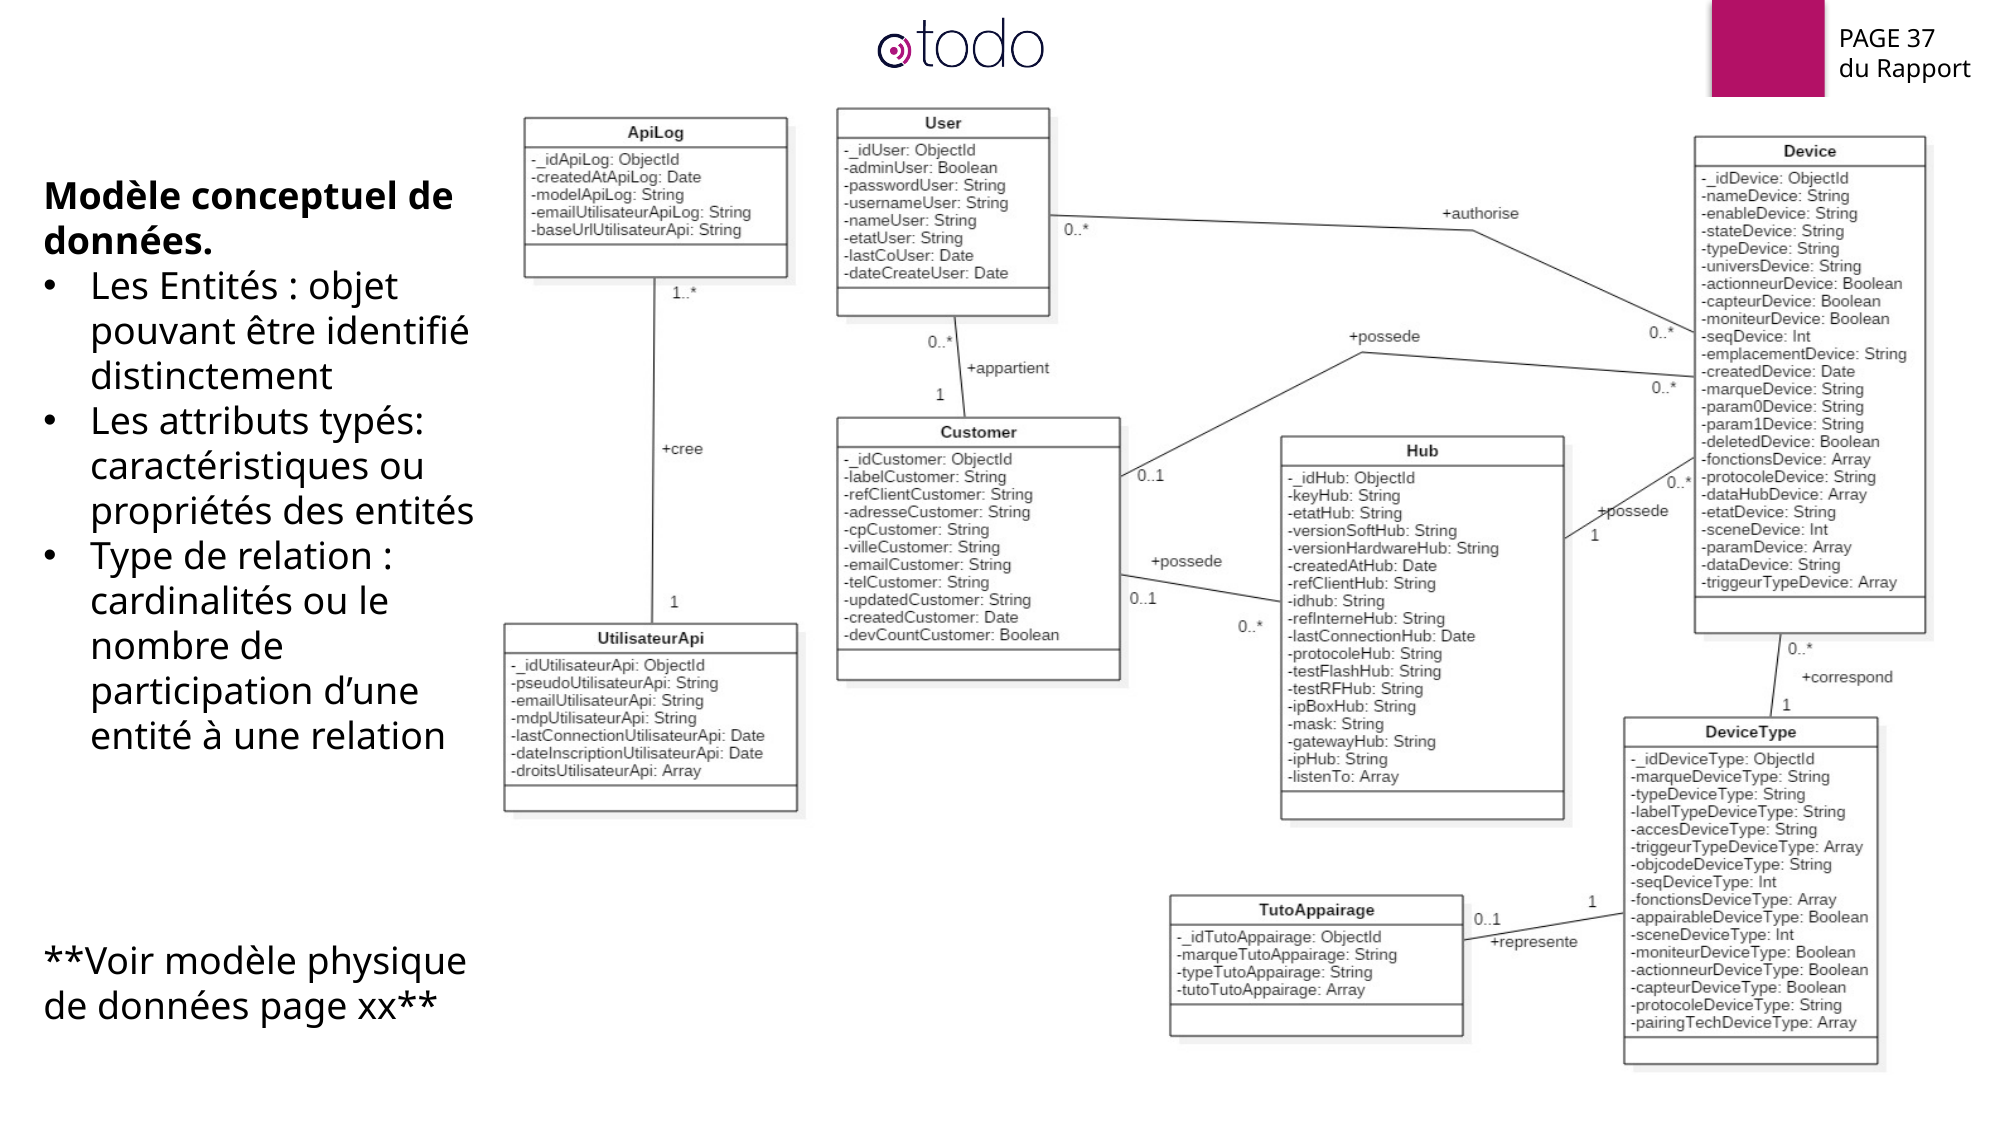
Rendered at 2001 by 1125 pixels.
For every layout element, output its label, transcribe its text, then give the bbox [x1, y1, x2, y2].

picture [492, 96, 1935, 1075]
text_box PAGE 37 du Rapport [1824, 15, 2000, 90]
text_box Modèle conceptuel de données. Les Entités : objet pouvant être identifié distinctement Les attributs typés: caractéristiques ou propriétés des entités Type de relation : cardinalités ou le nombre de participation d’une entité à une relation **Voir modèle physique de données page xx** [28, 164, 487, 1035]
picture [875, 15, 1046, 69]
